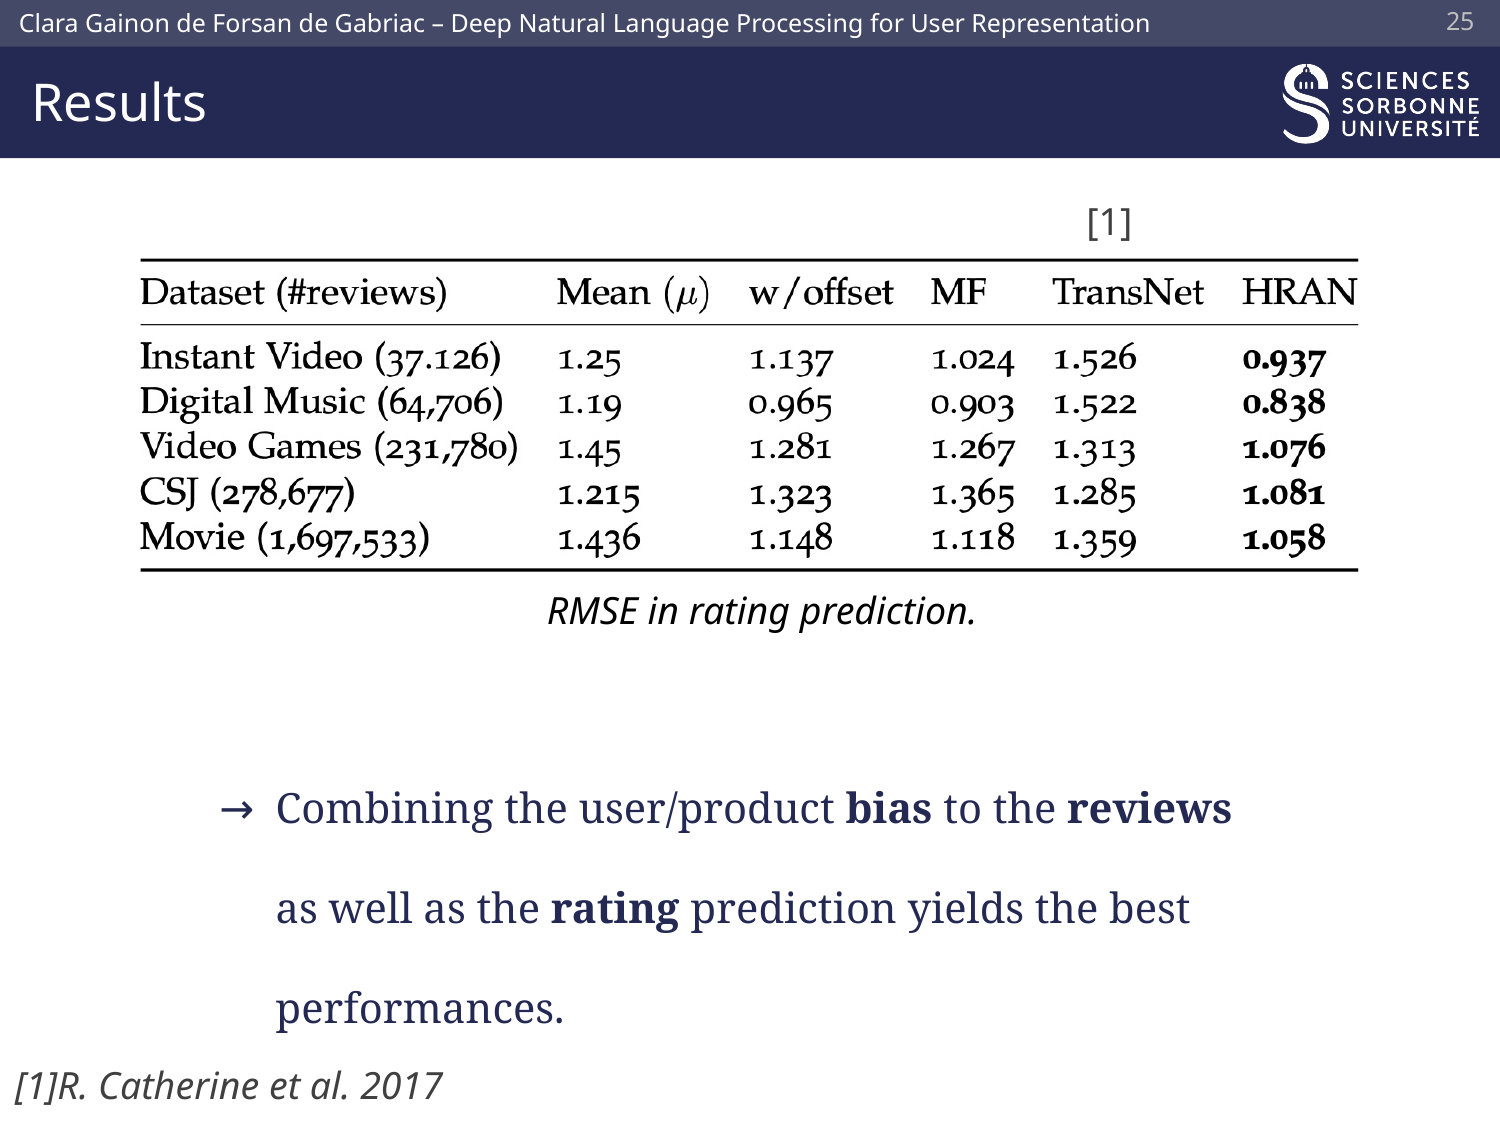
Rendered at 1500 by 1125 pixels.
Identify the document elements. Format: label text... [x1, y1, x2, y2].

picture [128, 244, 1372, 580]
text_box [1]R. Catherine et al. 2017 [0, 1054, 1490, 1115]
title Results [16, 48, 1266, 161]
text_box Combining the user/product bias to the reviews as well as the rating prediction yields the best performances. [204, 724, 1271, 1040]
text_box RMSE in rating prediction. [532, 580, 993, 640]
text_box [1] [1071, 190, 1163, 244]
slide_number 24 [1411, 0, 1490, 54]
